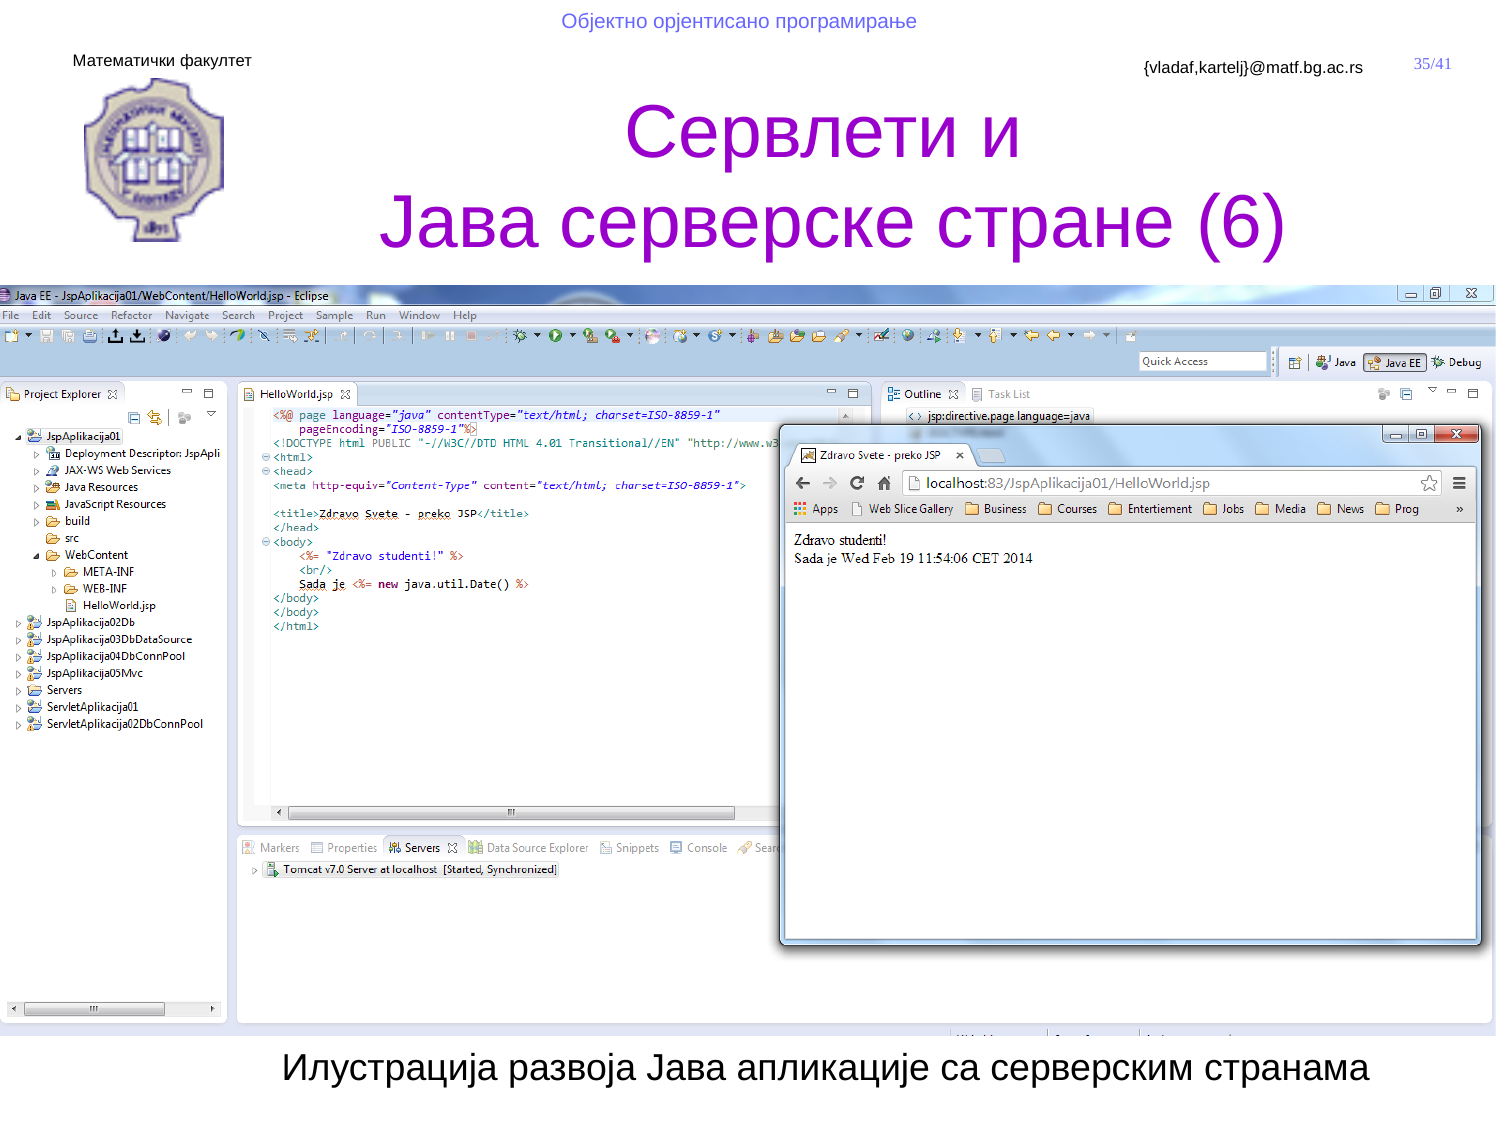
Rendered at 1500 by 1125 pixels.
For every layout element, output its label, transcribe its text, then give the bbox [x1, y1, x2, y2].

picture [84, 78, 224, 242]
picture [0, 285, 1496, 1036]
text_box Сервлети и Јава серверске стране (6) [230, 74, 1438, 270]
text_box Илустрација развоја Јава апликације са серверским странама [266, 1044, 1386, 1095]
